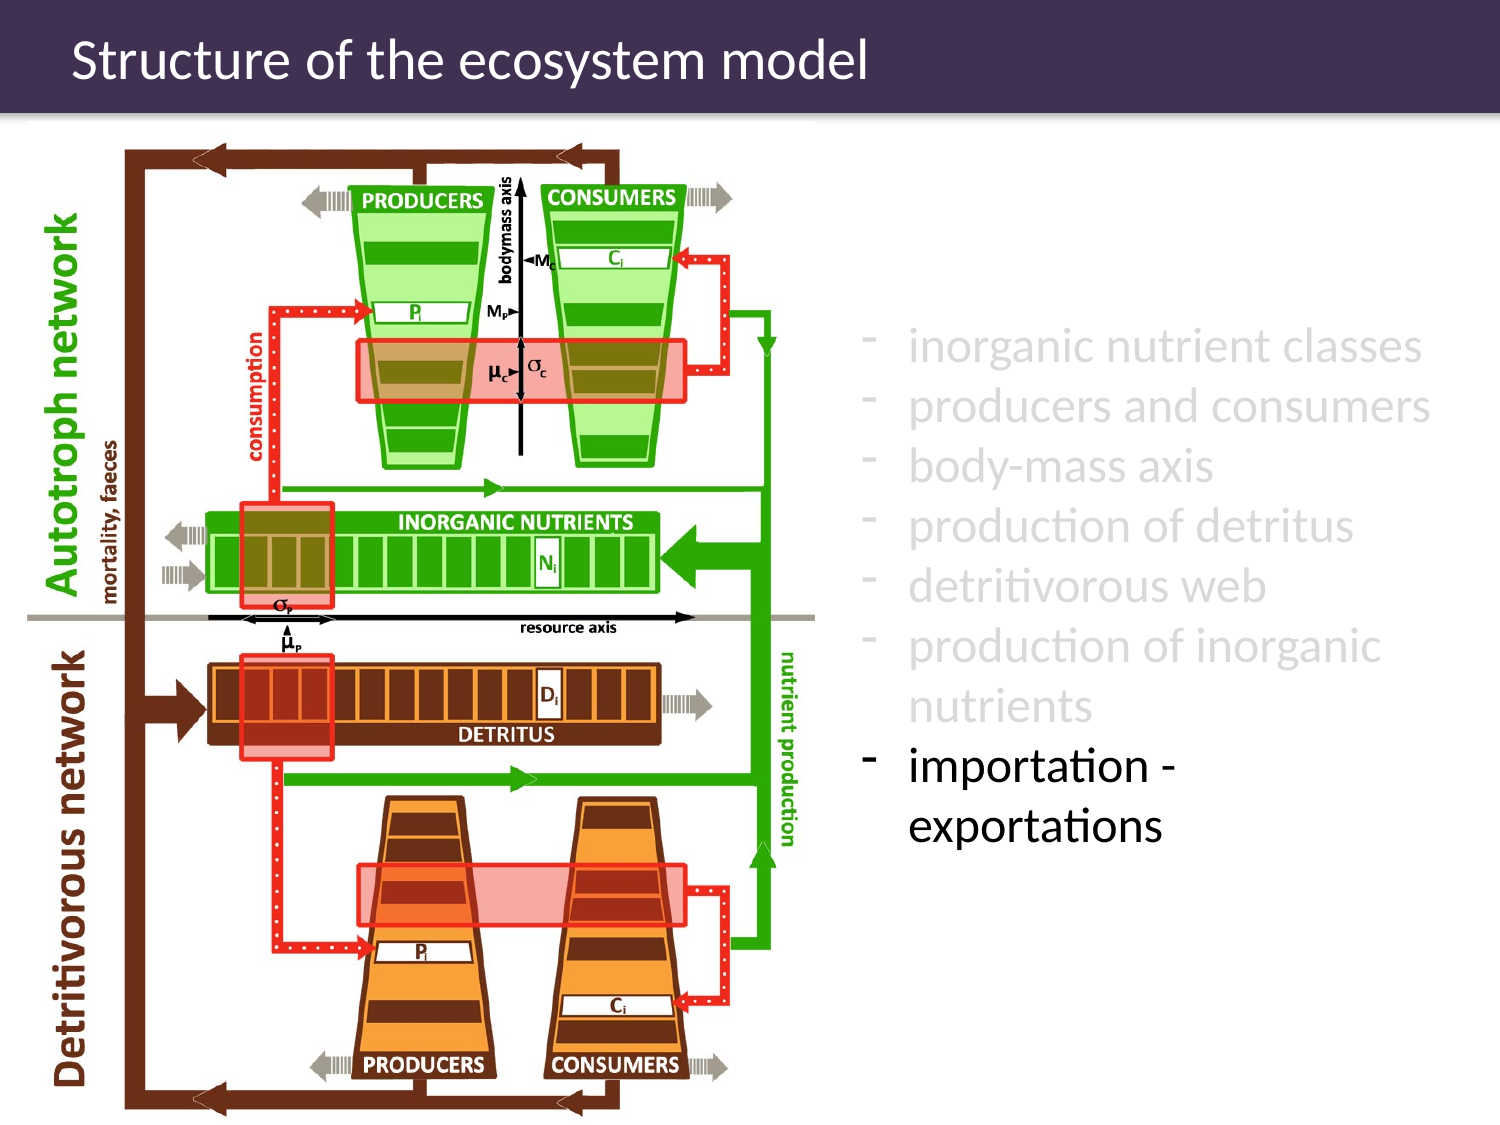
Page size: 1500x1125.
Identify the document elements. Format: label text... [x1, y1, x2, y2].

text_box inorganic nutrient classes producers and consumers body-mass axis production of detritus detritivorous web production of inorganic nutrients importation - exportations [846, 305, 1456, 861]
picture [27, 120, 816, 1125]
text_box Structure of the ecosystem model [0, 0, 1500, 114]
